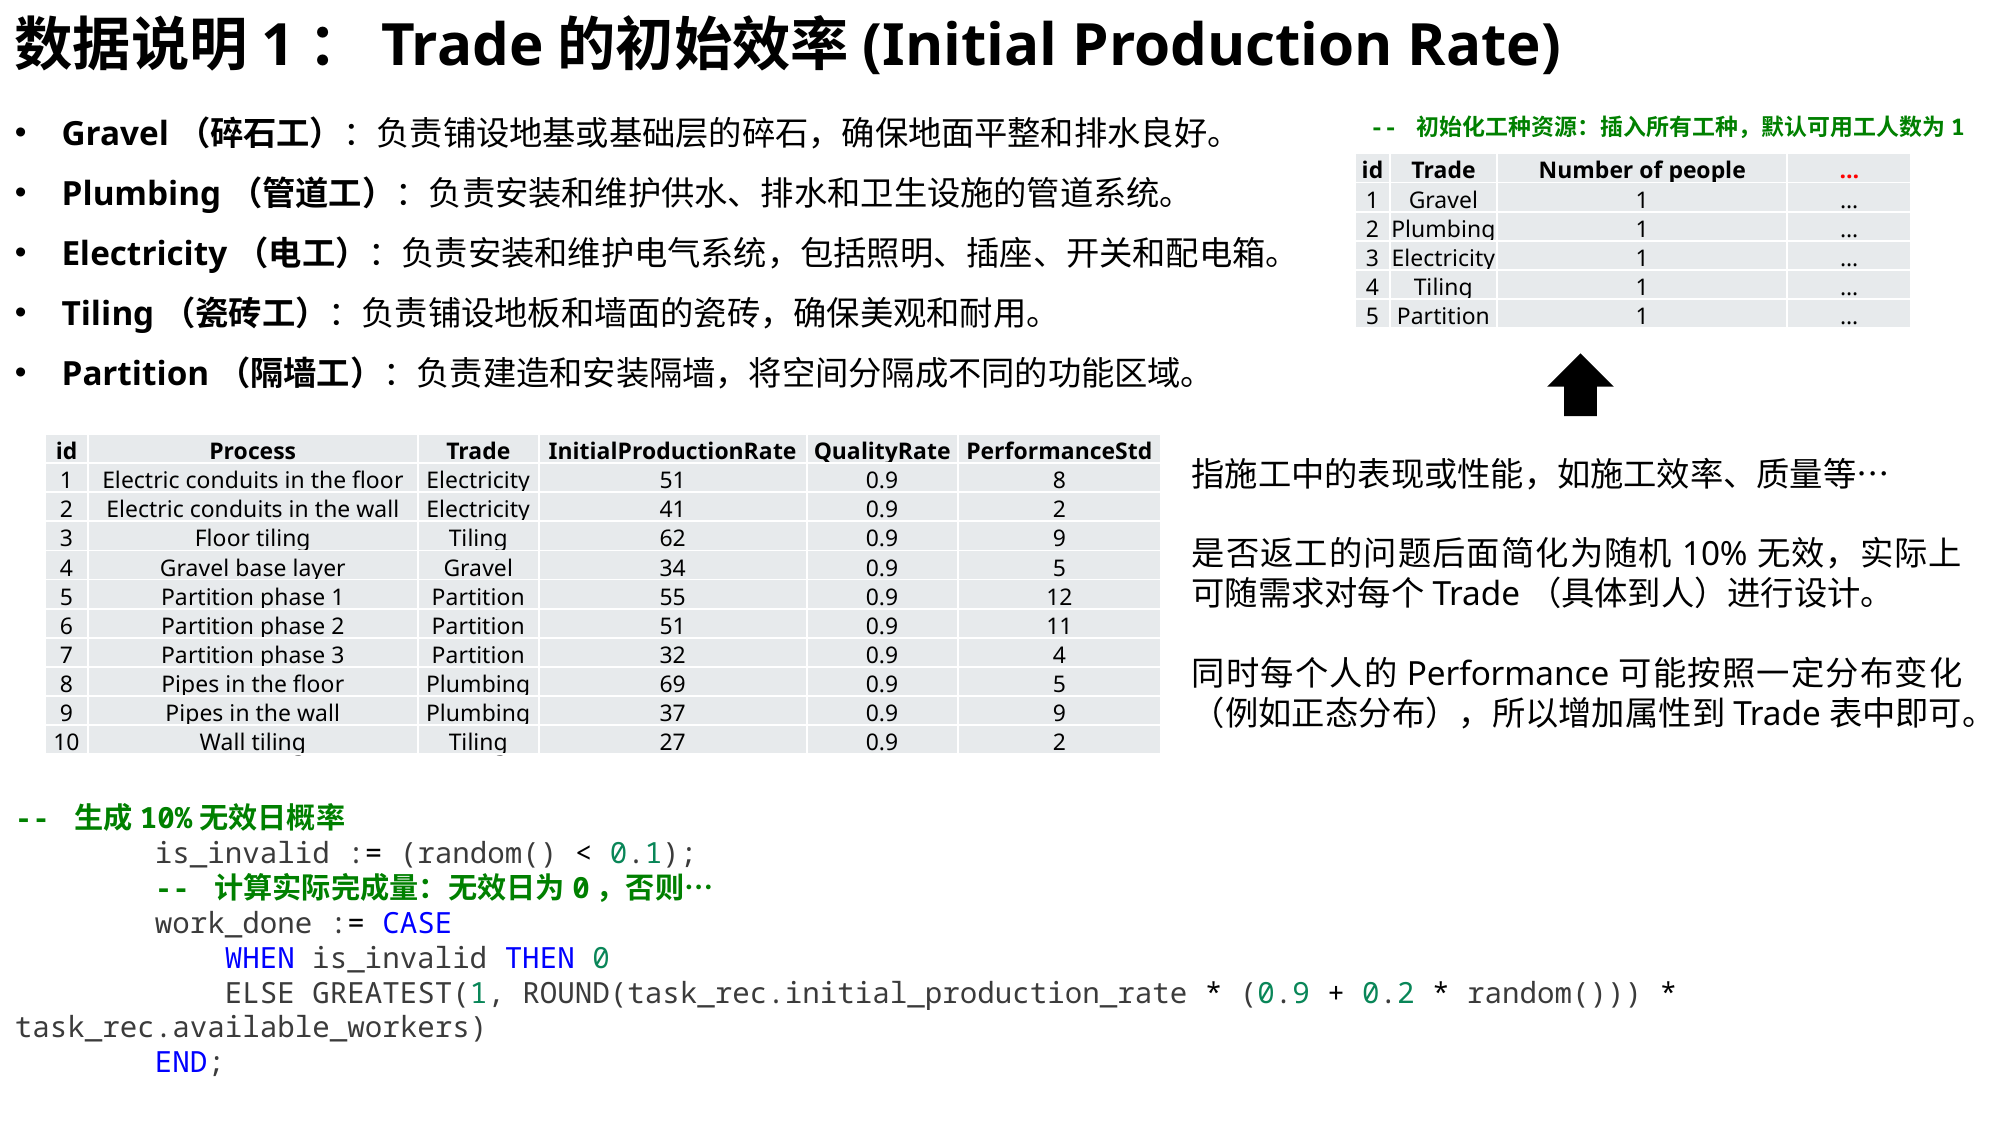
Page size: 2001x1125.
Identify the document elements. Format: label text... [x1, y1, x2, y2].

table_header InitialProductionRate [540, 435, 806, 462]
table_cell 69 [540, 668, 806, 695]
table_cell 9 [959, 522, 1160, 550]
table_cell 5 [1356, 300, 1389, 327]
table_cell 2 [959, 726, 1160, 753]
table_cell 5 [959, 551, 1160, 579]
table_cell … [1788, 271, 1910, 298]
table_cell 0.9 [808, 522, 957, 550]
text_box 数据说明1：Trade的初始效率(Initial Production Rate) [0, 0, 2000, 85]
table_cell Tiling [419, 522, 538, 550]
table_cell … [1788, 242, 1910, 269]
table_cell … [1788, 300, 1910, 327]
table_cell Gravel [1391, 183, 1496, 211]
table_cell 8 [959, 464, 1160, 491]
table_cell Partition phase 2 [89, 610, 417, 637]
table_header id [46, 435, 87, 462]
table_cell 2 [46, 493, 87, 520]
table_cell 2 [1356, 213, 1389, 240]
text_box -- 生成10%无效日概率 is_invalid := (random() < 0.1); -- 计算实际完成量：无效日为0，否则… work_done := CASE WHEN is_invalid THEN 0 ELSE GREATEST(1, ROUND(task_rec.initial_production_rate * (0.9 + 0.2 * random())) * task_rec.available_workers) END; [0, 791, 2000, 1087]
table_cell Gravel [419, 551, 538, 579]
table_cell Partition [419, 580, 538, 608]
table_cell 12 [959, 580, 1160, 608]
table_cell Electric conduits in the floor [89, 464, 417, 491]
text_box Gravel（碎石工）：负责铺设地基或基础层的碎石，确保地面平整和排水良好。 Plumbing（管道工）：负责安装和维护供水、排水和卫生设施的管道系统。 Electricity（电工）：负责安装和维护电气系统，包括照明、插座、开关和配电箱。 Tiling（瓷砖工）：负责铺设地板和墙面的瓷砖，确保美观和耐用。 Partition（隔墙工）：负责建造和安装隔墙，将空间分隔成不同的功能区域。 [0, 85, 2000, 400]
table_cell 10 [46, 726, 87, 753]
table_cell 0.9 [808, 493, 957, 520]
table_header Process [89, 435, 417, 462]
table_cell 32 [540, 639, 806, 666]
table_cell Tiling [1391, 271, 1496, 298]
table_cell Partition [1391, 300, 1496, 327]
table_cell 1 [46, 464, 87, 491]
table_cell Plumbing [1391, 213, 1496, 240]
table_cell 34 [540, 551, 806, 579]
table_header Number of people [1498, 154, 1786, 182]
table_cell 0.9 [808, 726, 957, 753]
table_cell 5 [959, 668, 1160, 695]
table_cell 37 [540, 697, 806, 724]
table_cell Partition phase 1 [89, 580, 417, 608]
table_cell 51 [540, 464, 806, 491]
table_cell 0.9 [808, 697, 957, 724]
table_cell Wall tiling [89, 726, 417, 753]
table_header QualityRate [808, 435, 957, 462]
table_cell 5 [46, 580, 87, 608]
table_cell Pipes in the floor [89, 668, 417, 695]
table_cell Plumbing [419, 697, 538, 724]
table_cell Electricity [419, 493, 538, 520]
table_cell 1 [1498, 183, 1786, 211]
table_cell Plumbing [419, 668, 538, 695]
table_header id [1356, 154, 1389, 182]
table_cell 3 [46, 522, 87, 550]
text_box 指施工中的表现或性能，如施工效率、质量等… 是否返工的问题后面简化为随机10%无效，实际上可随需求对每个Trade（具体到人）进行设计。 同时每个人的Performance可能按照一定分布变化（例如正态分布），所以增加属性到Trade表中即可。 [1177, 445, 1978, 740]
table_cell 11 [959, 610, 1160, 637]
table_cell 41 [540, 493, 806, 520]
table_header PerformanceStd [959, 435, 1160, 462]
text_box -- 初始化工种资源：插入所有工种，默认可用工人数为1 [1355, 85, 2000, 147]
table_header Trade [1391, 154, 1496, 182]
table_cell 62 [540, 522, 806, 550]
table_cell 55 [540, 580, 806, 608]
table_cell 9 [959, 697, 1160, 724]
table_cell Pipes in the wall [89, 697, 417, 724]
table_cell 4 [46, 551, 87, 579]
table_cell 0.9 [808, 639, 957, 666]
table_cell 0.9 [808, 610, 957, 637]
table_cell 1 [1498, 242, 1786, 269]
table_cell Electricity [419, 464, 538, 491]
table_cell Tiling [419, 726, 538, 753]
table_cell 1 [1498, 271, 1786, 298]
table_header … [1788, 154, 1910, 182]
table_cell 0.9 [808, 580, 957, 608]
table_cell Electricity [1391, 242, 1496, 269]
table_cell Partition [419, 639, 538, 666]
table_cell 9 [46, 697, 87, 724]
table_cell … [1788, 213, 1910, 240]
table_cell 0.9 [808, 464, 957, 491]
table_cell 51 [540, 610, 806, 637]
table_cell 6 [46, 610, 87, 637]
table_cell Floor tiling [89, 522, 417, 550]
table_cell Partition phase 3 [89, 639, 417, 666]
table_cell 4 [1356, 271, 1389, 298]
table_cell 0.9 [808, 668, 957, 695]
table_cell Electric conduits in the wall [89, 493, 417, 520]
table_cell 1 [1498, 213, 1786, 240]
table_cell 27 [540, 726, 806, 753]
text_box [1547, 353, 1614, 417]
table_cell 1 [1498, 300, 1786, 327]
table_header Trade [419, 435, 538, 462]
table_cell 0.9 [808, 551, 957, 579]
table_cell 2 [959, 493, 1160, 520]
table_cell 7 [46, 639, 87, 666]
table_cell 8 [46, 668, 87, 695]
table_cell Gravel base layer [89, 551, 417, 579]
table_cell … [1788, 183, 1910, 211]
table_cell 1 [1356, 183, 1389, 211]
table_cell 4 [959, 639, 1160, 666]
table_cell 3 [1356, 242, 1389, 269]
table_cell Partition [419, 610, 538, 637]
